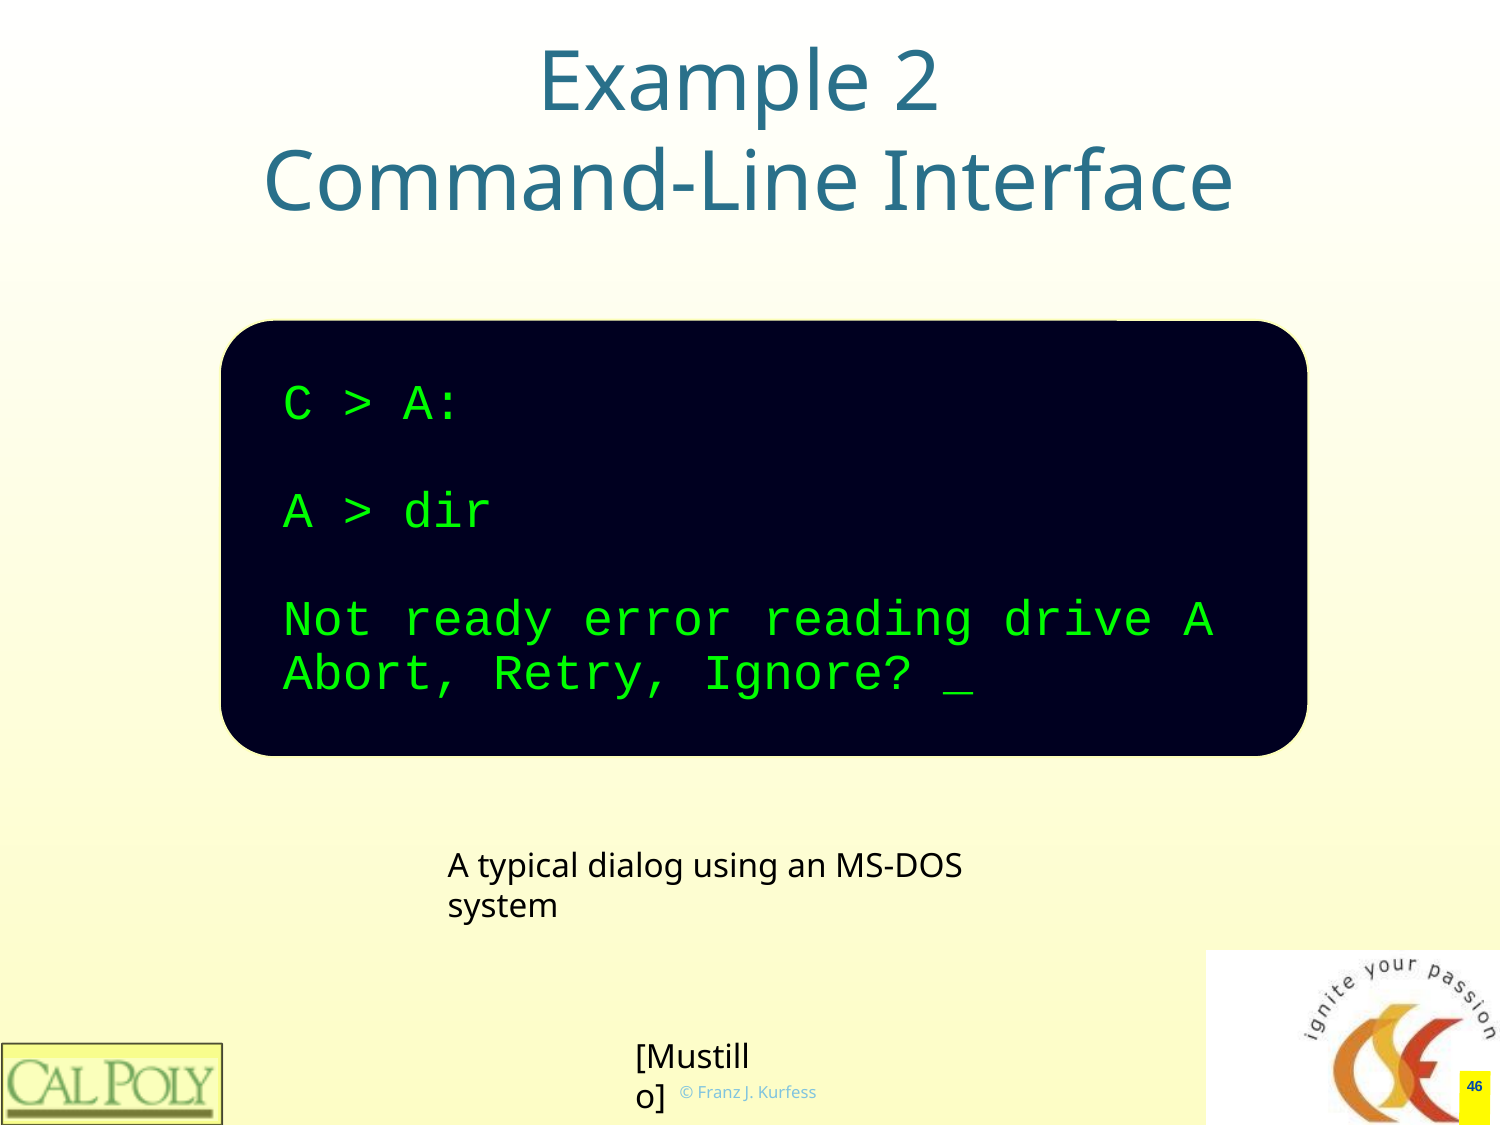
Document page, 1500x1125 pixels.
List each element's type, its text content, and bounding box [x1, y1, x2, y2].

title Example 2 Command-Line Interface [90, 0, 1410, 255]
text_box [219, 319, 1309, 758]
picture [1206, 950, 1500, 1125]
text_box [1, 1043, 223, 1125]
text_box [Mustillo] [635, 1035, 769, 1115]
slide_number ‹#› [1459, 1070, 1491, 1125]
text_box A typical dialog using an MS-DOS system [447, 843, 1065, 924]
